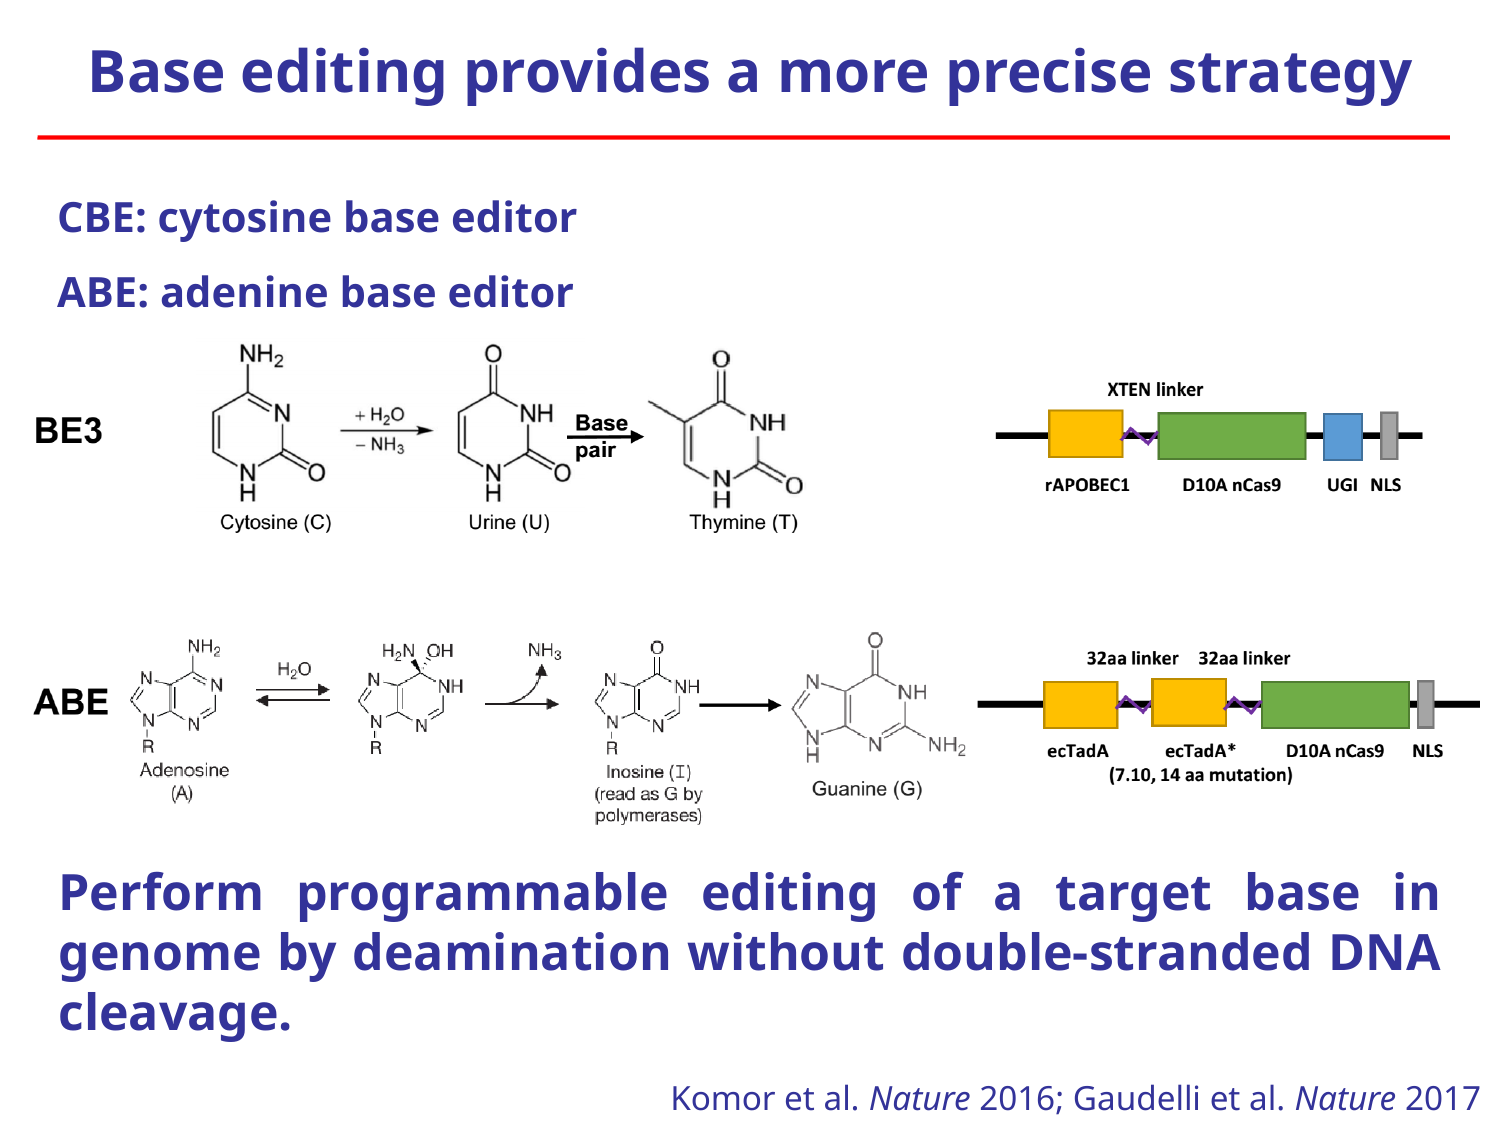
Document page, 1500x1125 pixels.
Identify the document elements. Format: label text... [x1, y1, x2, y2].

text_box Base editing provides a more precise strategy [1, 26, 1500, 112]
text_box CBE: cytosine base editor ABE: adenine base editor [42, 158, 593, 310]
text_box Perform programmable editing of a target base in genome by deamination without double-stranded DNA cleavage. [43, 853, 1457, 1048]
picture [0, 312, 1500, 835]
text_box Komor et al. Nature 2016; Gaudelli et al. Nature 2017 [495, 1069, 1496, 1125]
